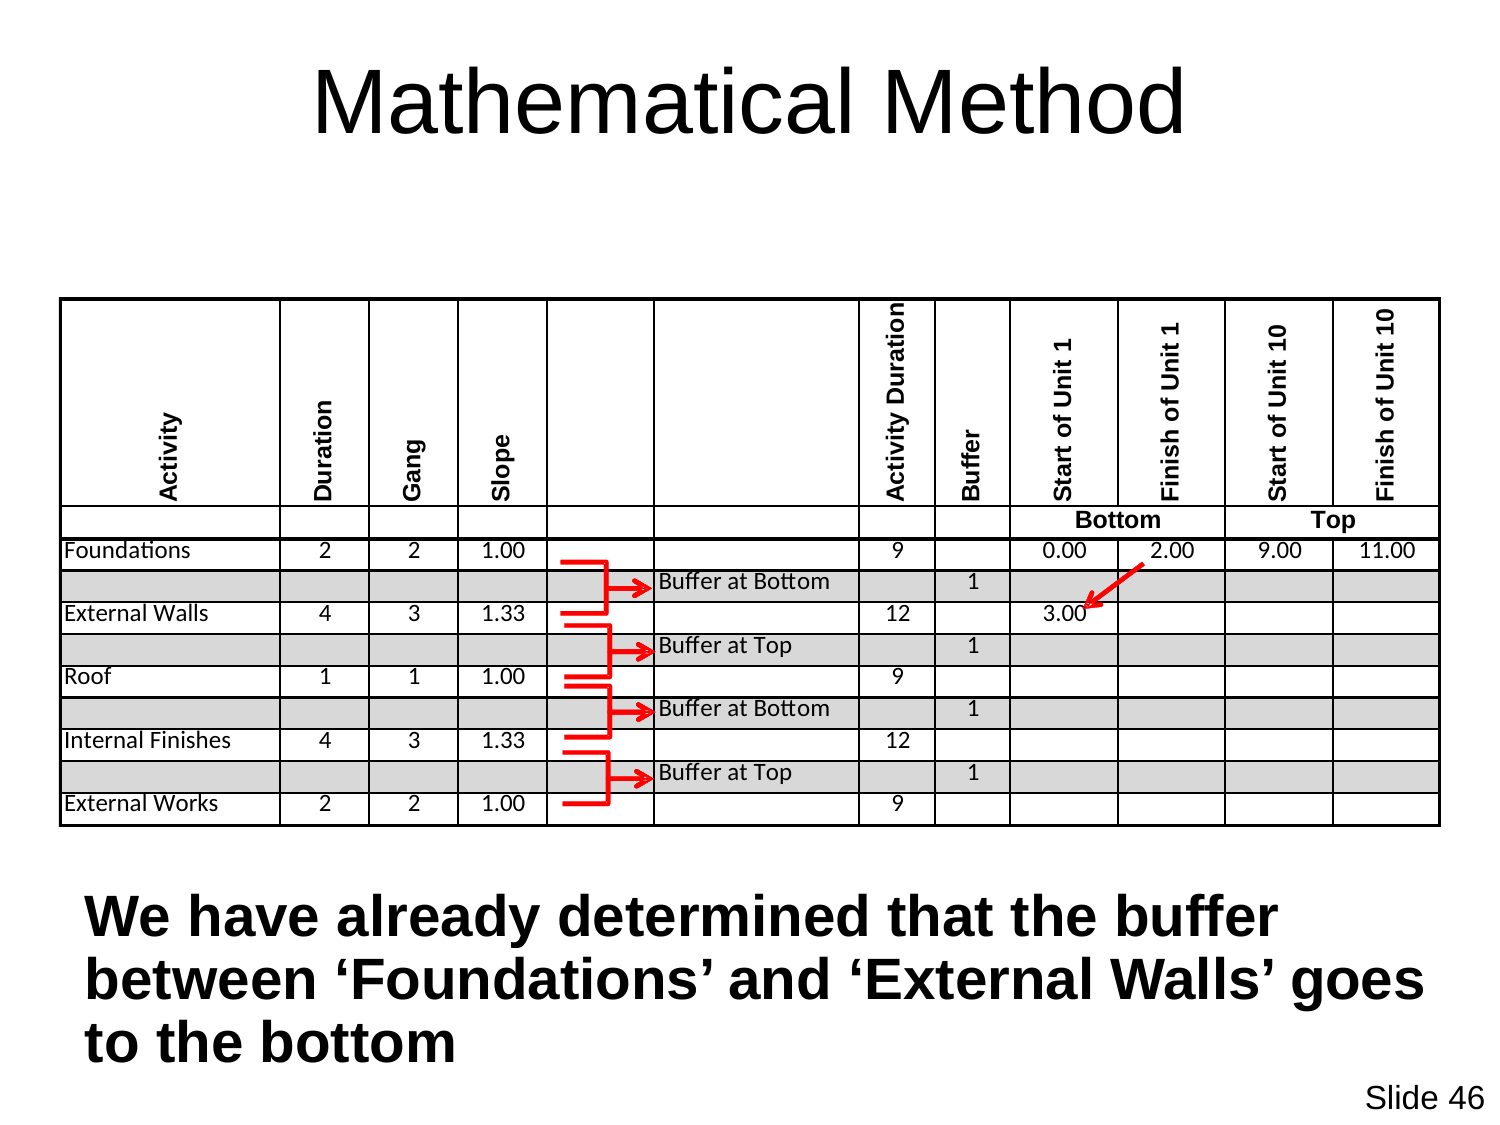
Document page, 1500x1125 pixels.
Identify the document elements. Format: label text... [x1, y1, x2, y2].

picture [58, 297, 1442, 828]
text_box We have already determined that the buffer between ‘Foundations’ and ‘External Walls’ goes to the bottom [70, 878, 1500, 1083]
title Mathematical Method [74, 44, 1426, 150]
